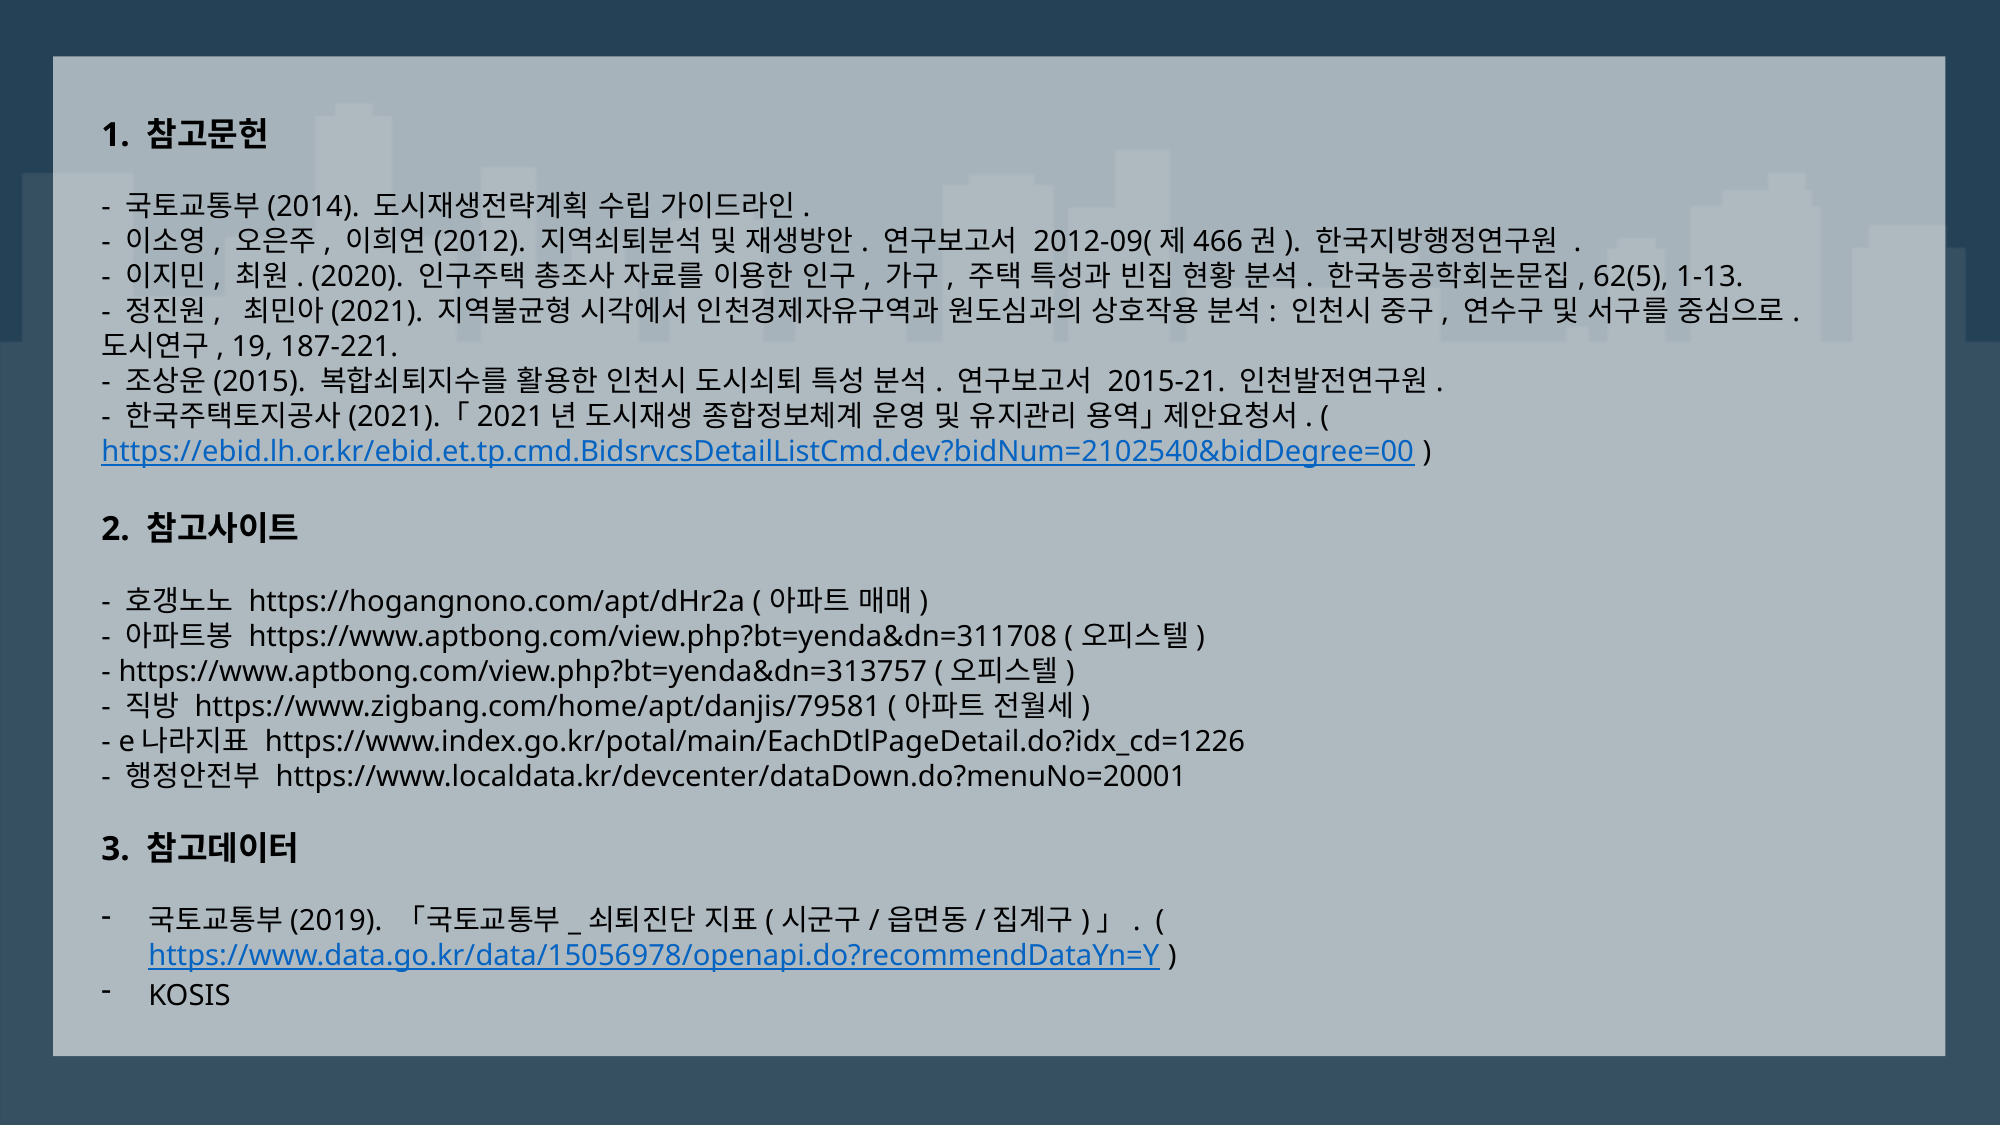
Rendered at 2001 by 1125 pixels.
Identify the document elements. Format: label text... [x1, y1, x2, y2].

picture [0, 0, 2000, 1125]
text_box 1. 참고문헌 - 국토교통부(2014). 도시재생전략계획 수립 가이드라인. - 이소영, 오은주, 이희연(2012). 지역쇠퇴분석 및 재생방안. 연구보고서 2012-09(제466권). 한국지방행정연구원 . - 이지민, 최원. (2020). 인구주택 총조사 자료를 이용한 인구, 가구, 주택 특성과 빈집 현황 분석. 한국농공학회논문집, 62(5), 1-13. - 정진원, 최민아(2021). 지역불균형 시각에서 인천경제자유구역과 원도심과의 상호작용 분석: 인천시 중구, 연수구 및 서구를 중심으로. 도시연구, 19, 187-221. - 조상운(2015). 복합쇠퇴지수를 활용한 인천시 도시쇠퇴 특성 분석. 연구보고서 2015-21. 인천발전연구원. - 한국주택토지공사(2021). ｢2021년 도시재생 종합정보체계 운영 및 유지관리 용역｣ 제안요청서. ( https://ebid.lh.or.kr/ebid.et.tp.cmd.BidsrvcsDetailListCmd.dev?bidNum=2102540&bidDegree=00 ) 2. 참고사이트 - 호갱노노 https://hogangnono.com/apt/dHr2a (아파트 매매) - 아파트봉 https://www.aptbong.com/view.php?bt=yenda&dn=311708 (오피스텔) - https://www.aptbong.com/view.php?bt=yenda&dn=313757 (오피스텔) - 직방 https://www.zigbang.com/home/apt/danjis/79581 (아파트 전월세) - e나라지표 https://www.index.go.kr/potal/main/EachDtlPageDetail.do?idx_cd=1226 - 행정안전부 https://www.localdata.kr/devcenter/dataDown.do?menuNo=20001 3. 참고데이터 국토교통부(2019). 「국토교통부_쇠퇴진단 지표(시군구/읍면동/집계구)」. ( https://www.data.go.kr/data/15056978/openapi.do?recommendDataYn=Y ) KOSIS [86, 105, 1914, 1019]
